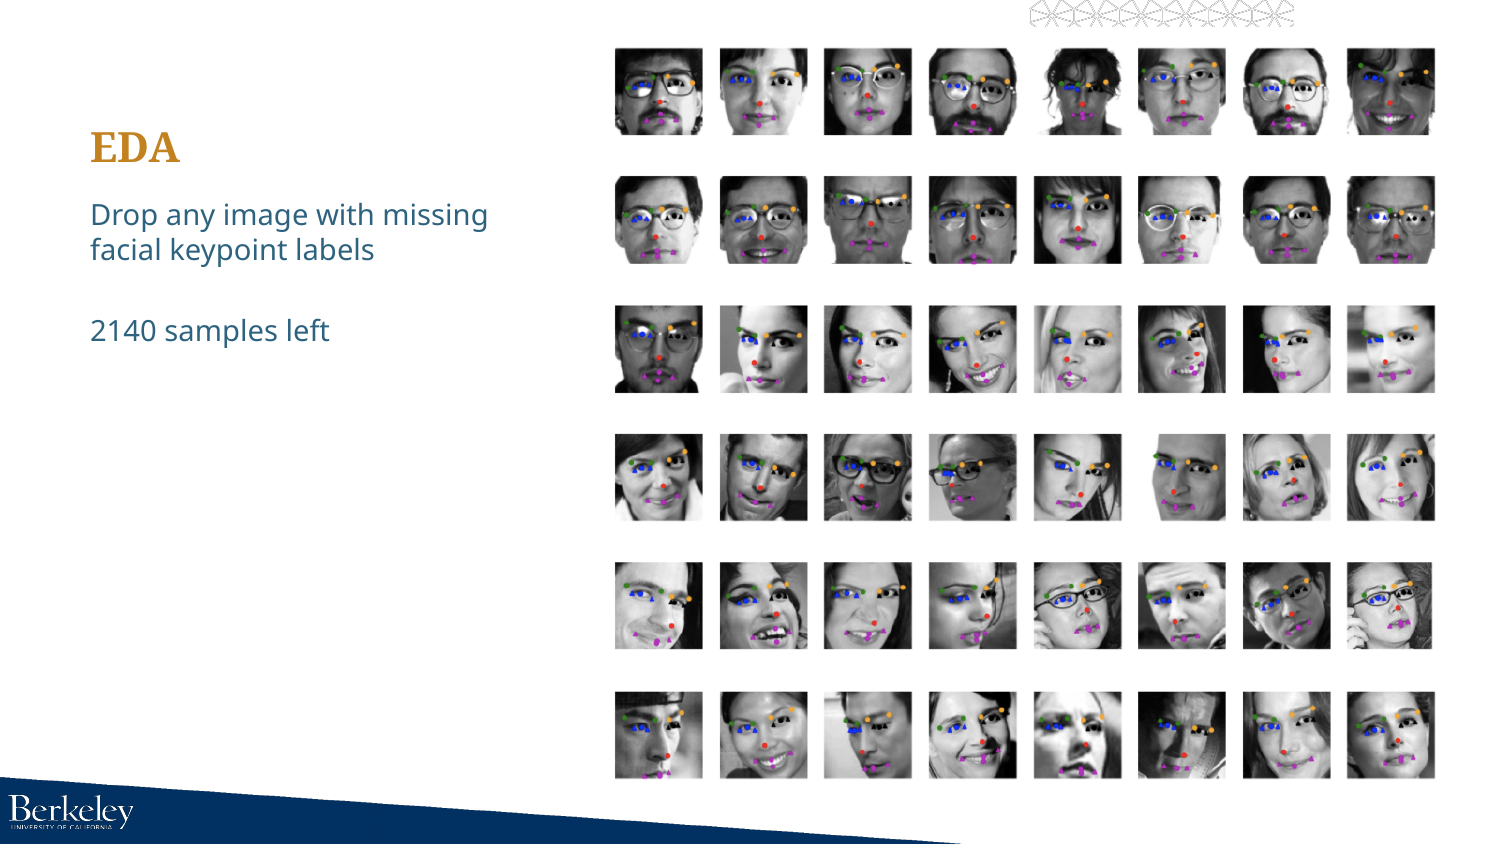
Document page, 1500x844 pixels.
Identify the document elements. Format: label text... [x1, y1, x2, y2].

picture [0, 0, 1441, 844]
title EDA [75, 128, 603, 178]
list Drop any image with missing facial keypoint labels 2140 samples left [75, 188, 569, 579]
